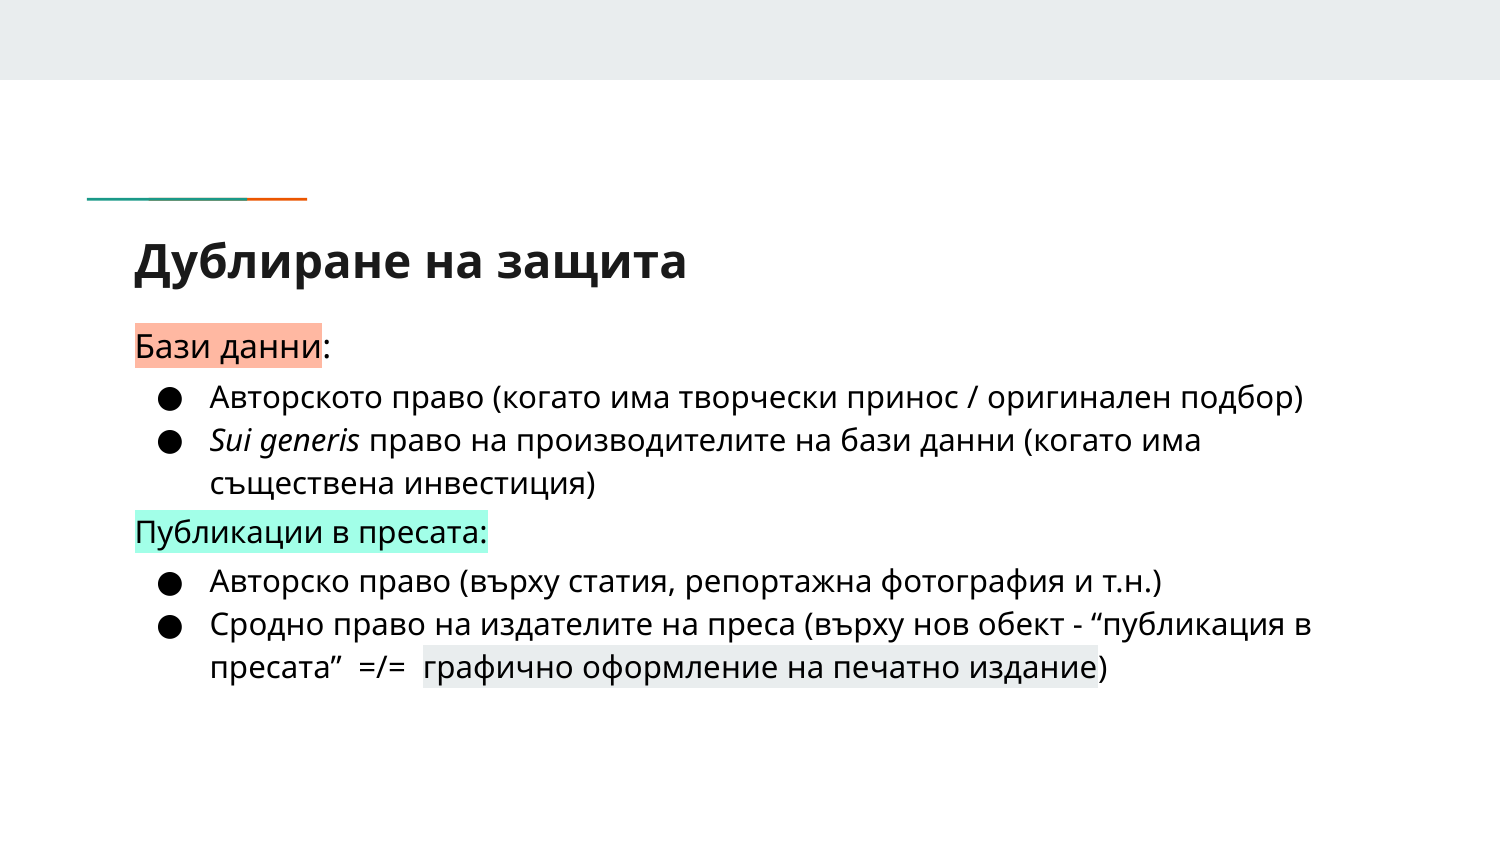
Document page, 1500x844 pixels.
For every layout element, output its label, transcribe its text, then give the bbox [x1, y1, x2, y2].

list Бази данни: Авторското право (когато има творчески принос / оригинален подбор) Sui generis право на производителите на бази данни (когато има съществена инвестиция) Публикации в пресата: Авторско право (върху статия, репортажна фотография и т.н.) Сродно право на издателите на преса (върху нов обект - “публикация в пресата” =/= графично оформление на печатно издание) [119, 304, 1381, 712]
title Дублиране на защита [119, 216, 1381, 304]
